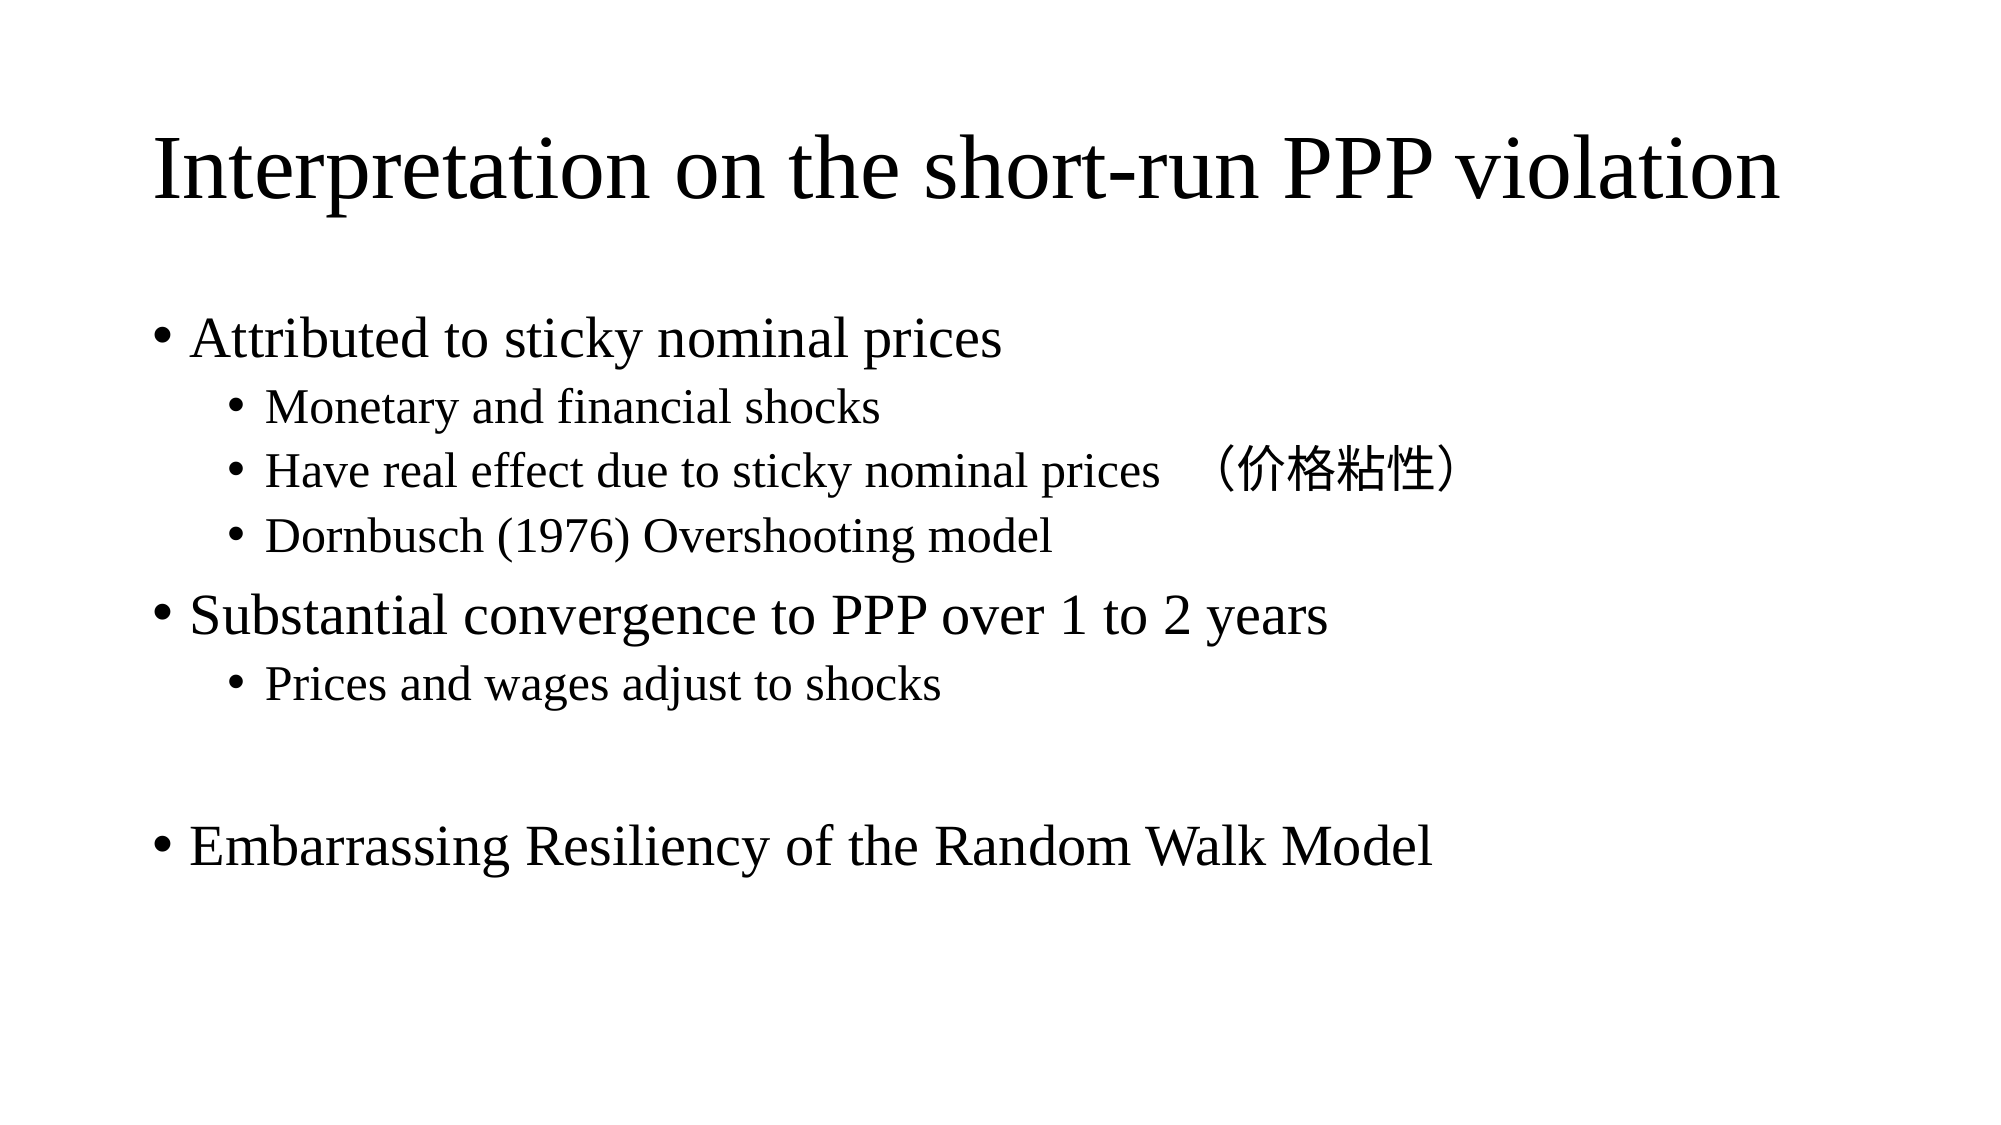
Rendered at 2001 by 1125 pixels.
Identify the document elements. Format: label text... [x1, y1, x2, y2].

title Interpretation on the short-run PPP violation [137, 59, 1863, 278]
list Attributed to sticky nominal prices Monetary and financial shocks Have real effect due to sticky nominal prices （价格粘性） Dornbusch (1976) Overshooting model Substantial convergence to PPP over 1 to 2 years Prices and wages adjust to shocks Embarrassing Resiliency of the Random Walk Model [137, 299, 1863, 1014]
